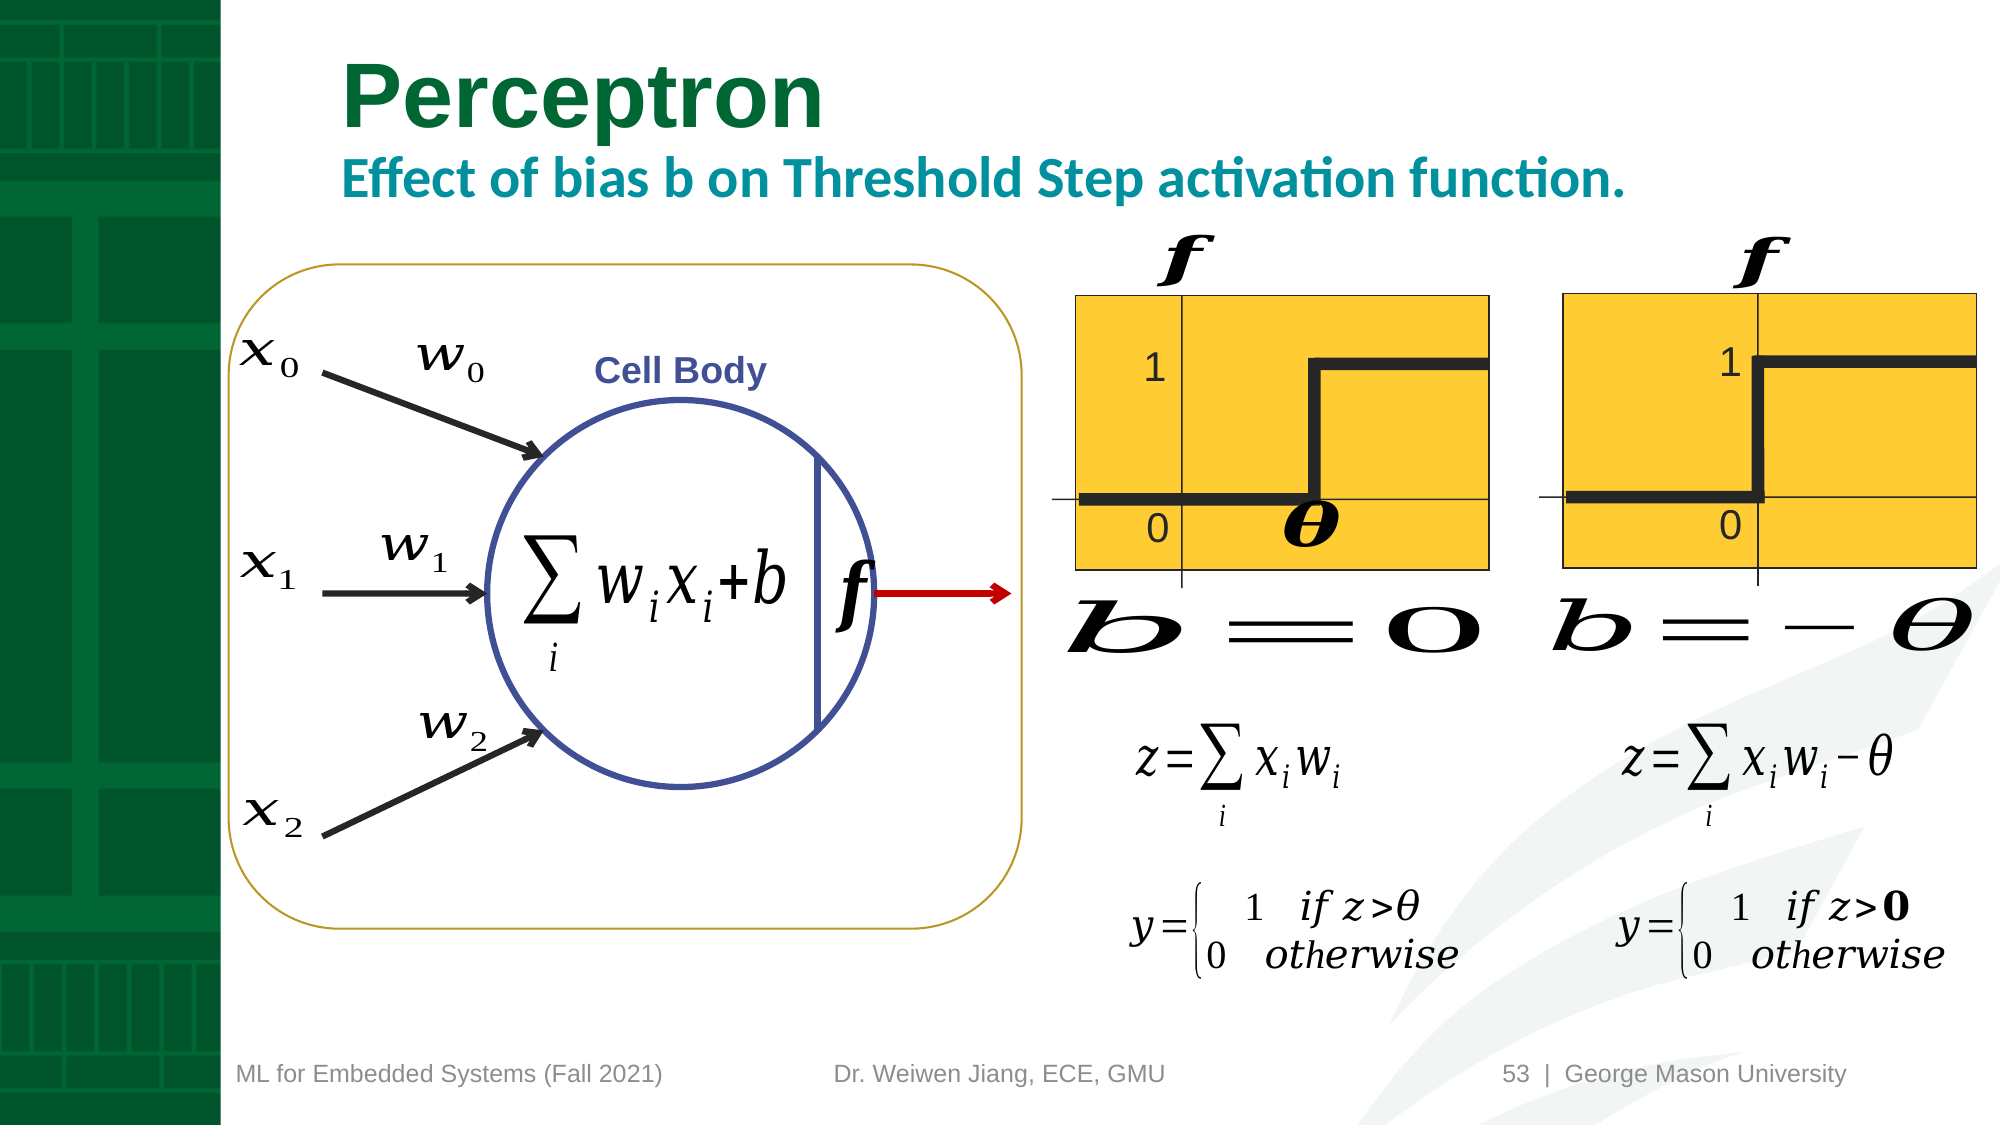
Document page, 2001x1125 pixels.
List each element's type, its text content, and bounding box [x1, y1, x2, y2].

text_box 0 [1704, 490, 1758, 555]
text_box [1758, 362, 1977, 497]
text_box [486, 399, 820, 789]
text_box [322, 372, 544, 457]
text_box [1075, 295, 1181, 499]
text_box [1562, 498, 1758, 568]
text_box [1562, 293, 1757, 497]
text_box 1 [1704, 326, 1758, 392]
text_box [1758, 498, 1977, 568]
text_box Cell Body [519, 338, 842, 399]
text_box [1758, 293, 1977, 361]
picture [0, 0, 221, 1125]
text_box 0 [1131, 493, 1186, 558]
text_box [821, 458, 876, 729]
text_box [322, 730, 544, 837]
text_box [227, 263, 1023, 930]
text_box 1 [1128, 332, 1182, 398]
slide_number 53 | George Mason University [1412, 1042, 1863, 1103]
text_box [1075, 500, 1181, 571]
title Perceptron Effect of bias b on Threshold Step activation function. [326, 0, 1831, 218]
text_box [1182, 295, 1490, 571]
